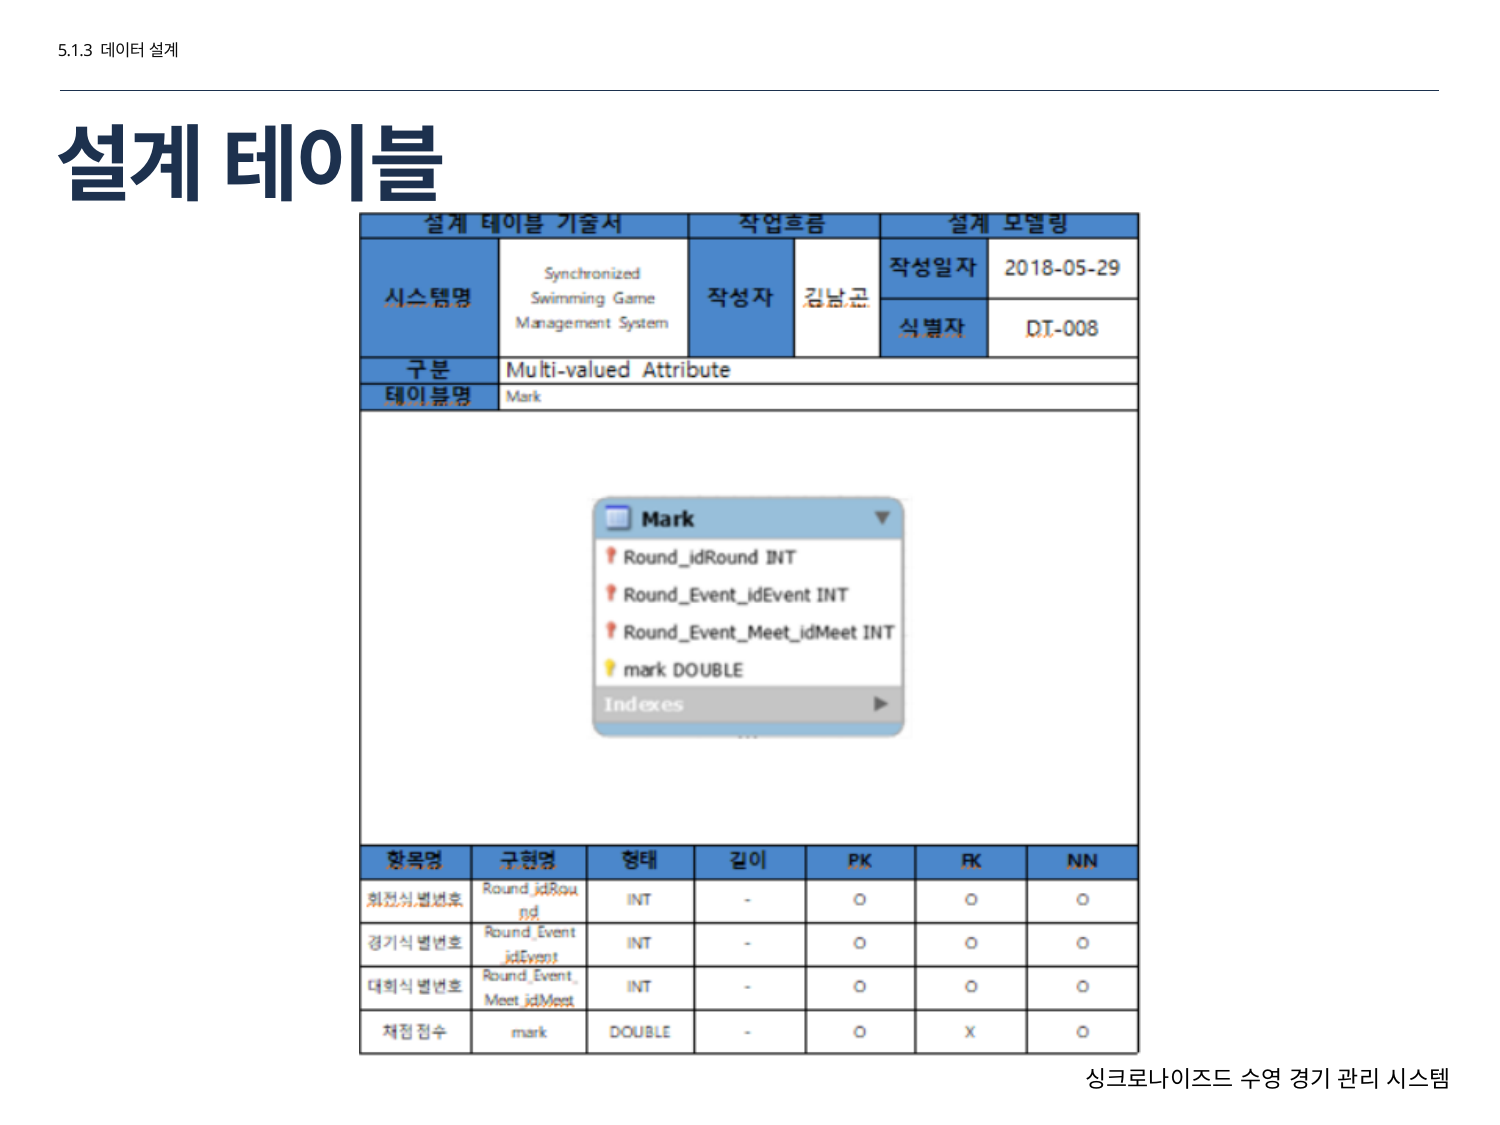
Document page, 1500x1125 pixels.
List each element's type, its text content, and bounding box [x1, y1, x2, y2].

text_box 5.1.3 데이터 설계 [43, 31, 303, 67]
title 설계 테이블 [40, 90, 1433, 231]
text_box 싱크로나이즈드 수영 경기 관리 시스템 [1070, 1057, 1500, 1100]
picture [359, 211, 1141, 1058]
